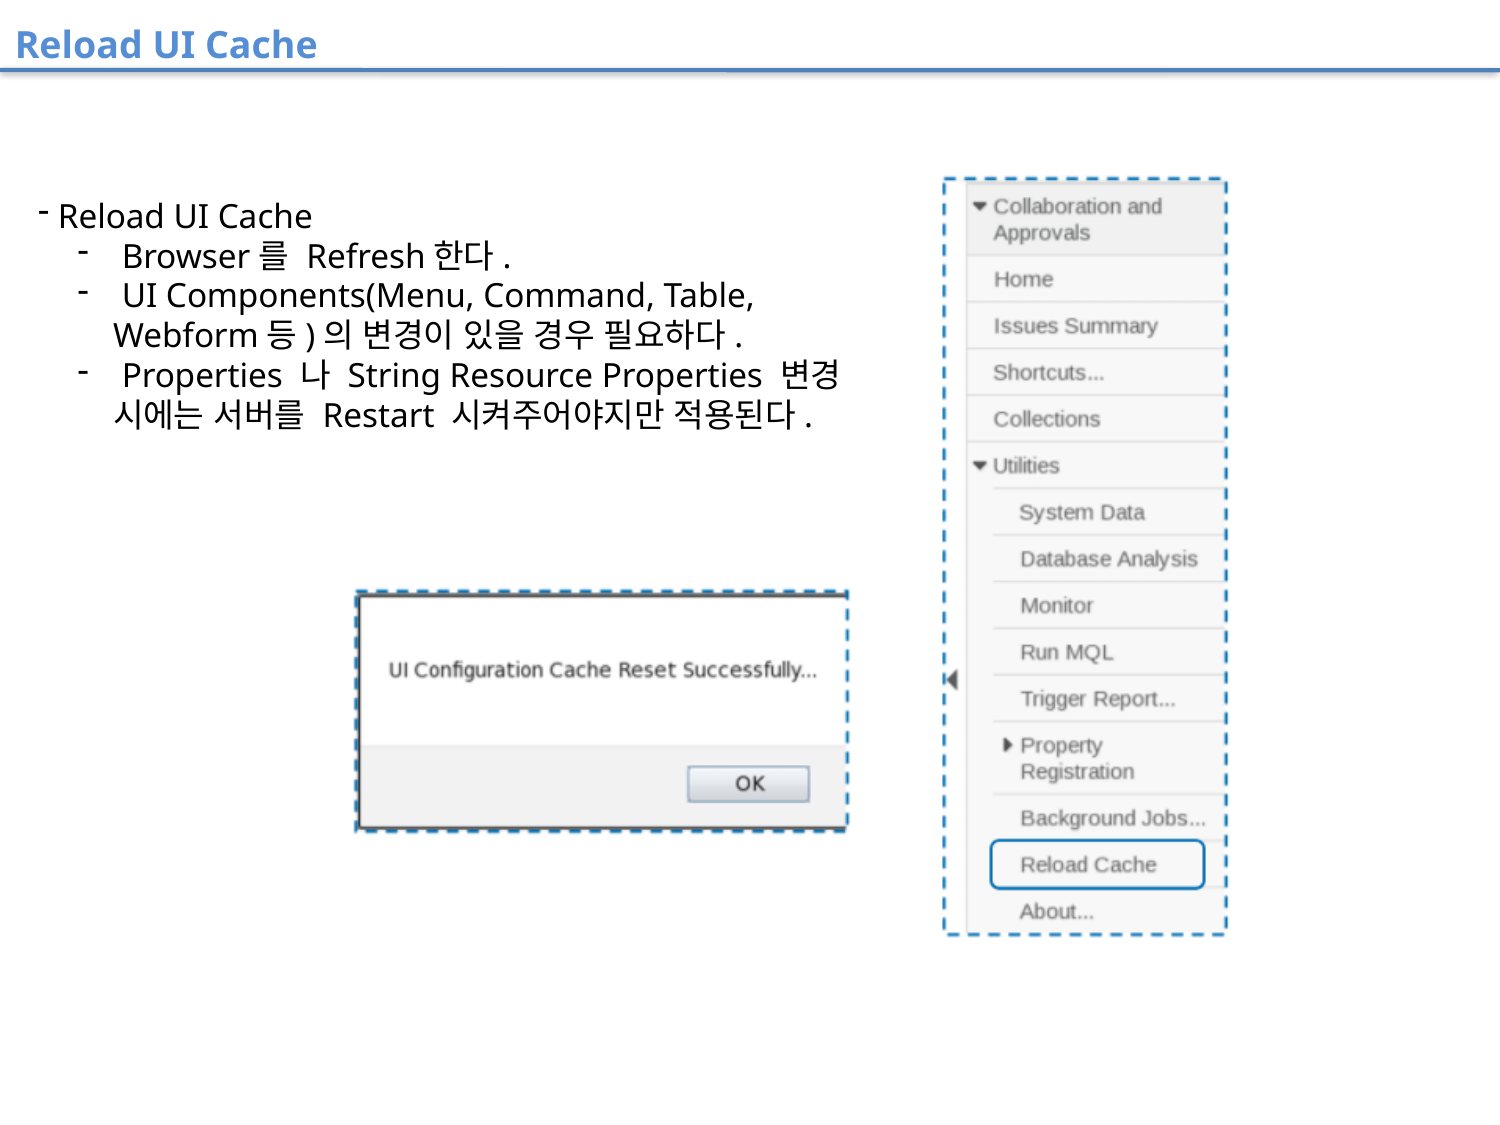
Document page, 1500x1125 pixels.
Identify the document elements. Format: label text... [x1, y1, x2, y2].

picture [902, 170, 1256, 950]
picture [351, 585, 873, 841]
text_box Reload UI Cache Browser를 Refresh한다. UI Components(Menu, Command, Table, Webform등)의 변경이 있을 경우 필요하다. Properties 나 String Resource Properties 변경 시에는 서버를 Restart 시켜주어야지만 적용된다. [23, 187, 896, 442]
text_box Reload UI Cache [0, 13, 1090, 69]
